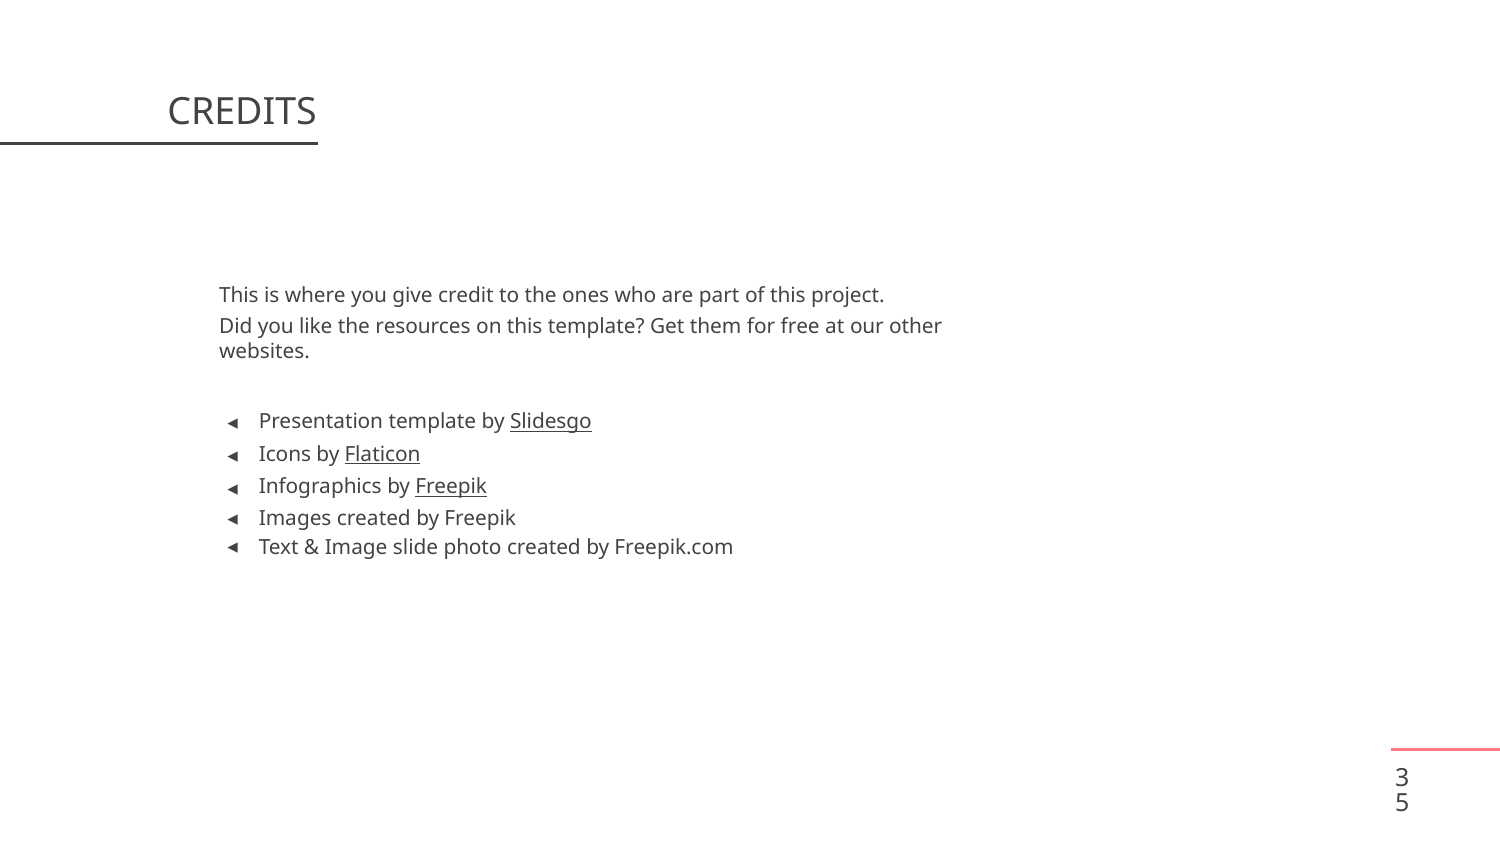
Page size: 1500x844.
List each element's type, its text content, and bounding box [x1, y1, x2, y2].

title CREDITS [0, 99, 332, 148]
subtitle This is where you give credit to the ones who are part of this project. Did you like the resources on this template? Get them for free at our other websites. Presentation template by Slidesgo Icons by Flaticon Infographics by Freepik Images created by Freepik Text & Image slide photo created by Freepik.com [204, 213, 1043, 627]
slide_number 35 [1380, 745, 1432, 811]
